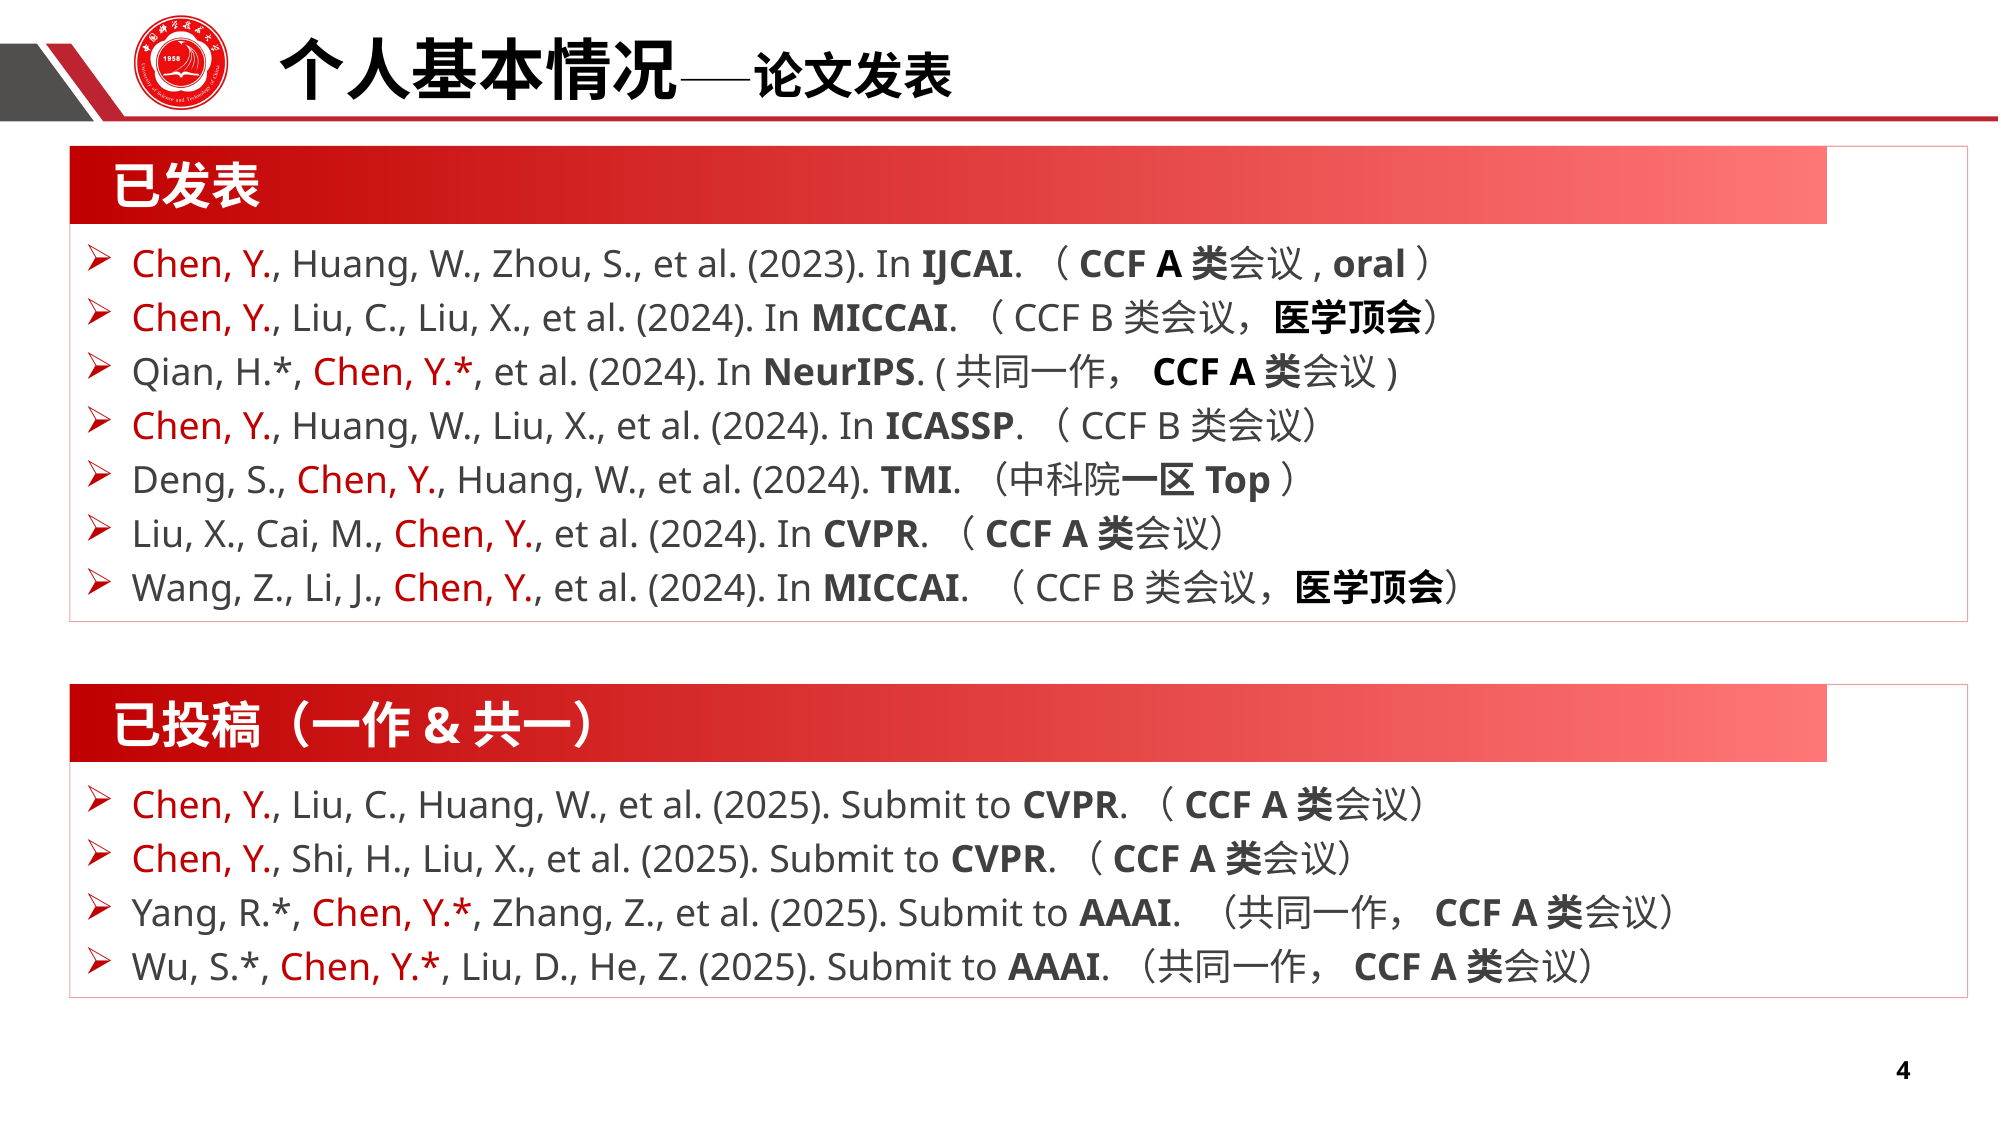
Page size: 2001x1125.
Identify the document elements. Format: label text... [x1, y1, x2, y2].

text_box [69, 145, 1969, 623]
text_box [69, 683, 1969, 999]
text_box 个人基本情况——论文发表 [263, 20, 1827, 103]
text_box Chen, Y., Liu, C., Huang, W., et al. (2025). Submit to CVPR.（CCF A类会议） Chen, Y., Shi, H., Liu, X., et al. (2025). Submit to CVPR.（CCF A类会议） Yang, R.*, Chen, Y.*, Zhang, Z., et al. (2025). Submit to AAAI. （共同一作，CCF A类会议） Wu, S.*, Chen, Y.*, Liu, D., He, Z. (2025). Submit to AAAI.（共同一作，CCF A类会议） [69, 764, 1766, 996]
picture [129, 10, 233, 113]
text_box 已投稿（一作&共一） [69, 684, 1828, 763]
text_box Chen, Y., Huang, W., Zhou, S., et al. (2023). In IJCAI.（CCF A类会议, oral） Chen, Y., Liu, C., Liu, X., et al. (2024). In MICCAI.（CCF B类会议，医学顶会） Qian, H.*, Chen, Y.*, et al. (2024). In NeurIPS. (共同一作，CCF A类会议) Chen, Y., Huang, W., Liu, X., et al. (2024). In ICASSP.（CCF B类会议） Deng, S., Chen, Y., Huang, W., et al. (2024). TMI.（中科院一区Top） Liu, X., Cai, M., Chen, Y., et al. (2024). In CVPR.（CCF A类会议） Wang, Z., Li, J., Chen, Y., et al. (2024). In MICCAI. （CCF B类会议，医学顶会） [69, 223, 1968, 391]
text_box 已发表 [69, 145, 1828, 223]
